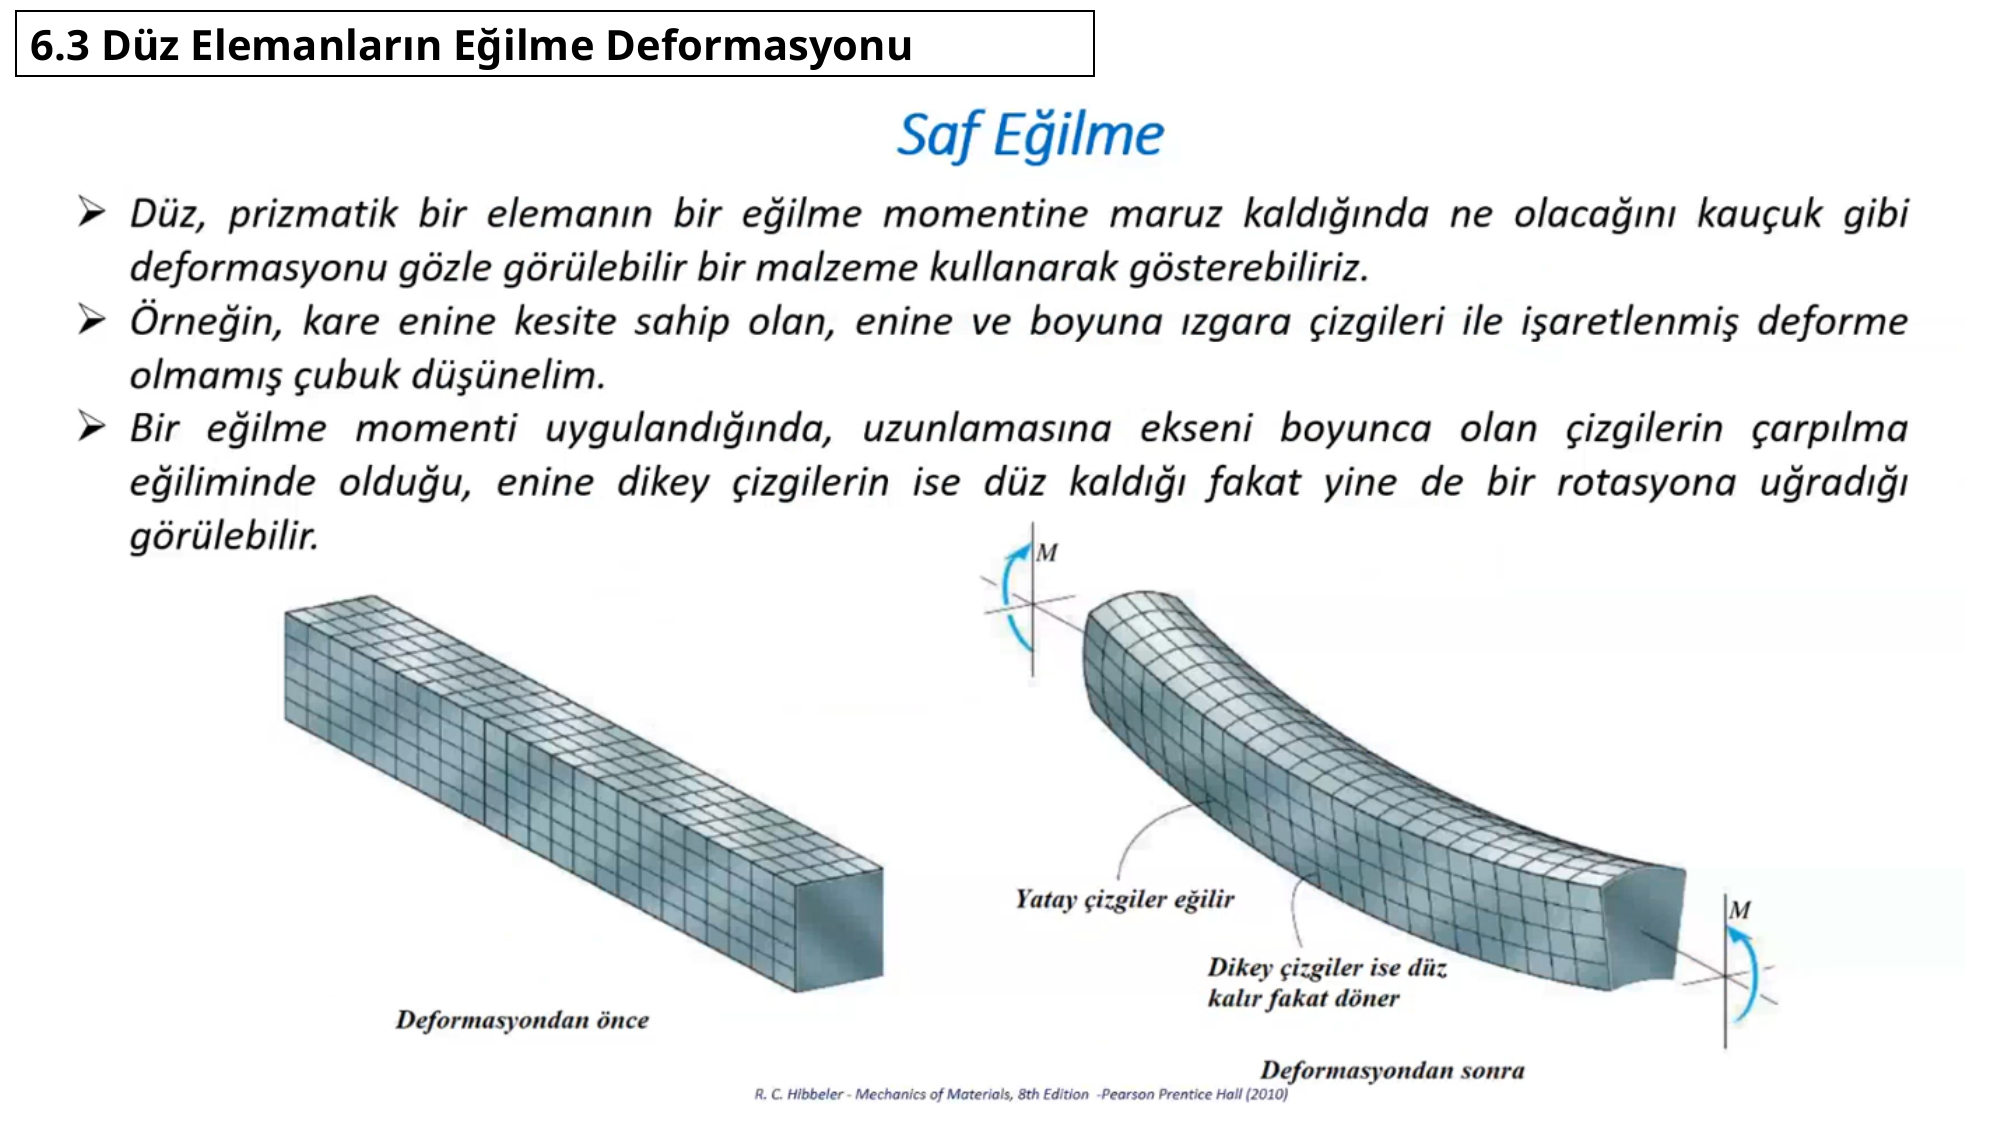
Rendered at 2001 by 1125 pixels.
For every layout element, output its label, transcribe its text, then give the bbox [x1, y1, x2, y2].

text_box 6.3 Düz Elemanların Eğilme Deformasyonu [15, 10, 1095, 77]
picture [35, 44, 1965, 1124]
